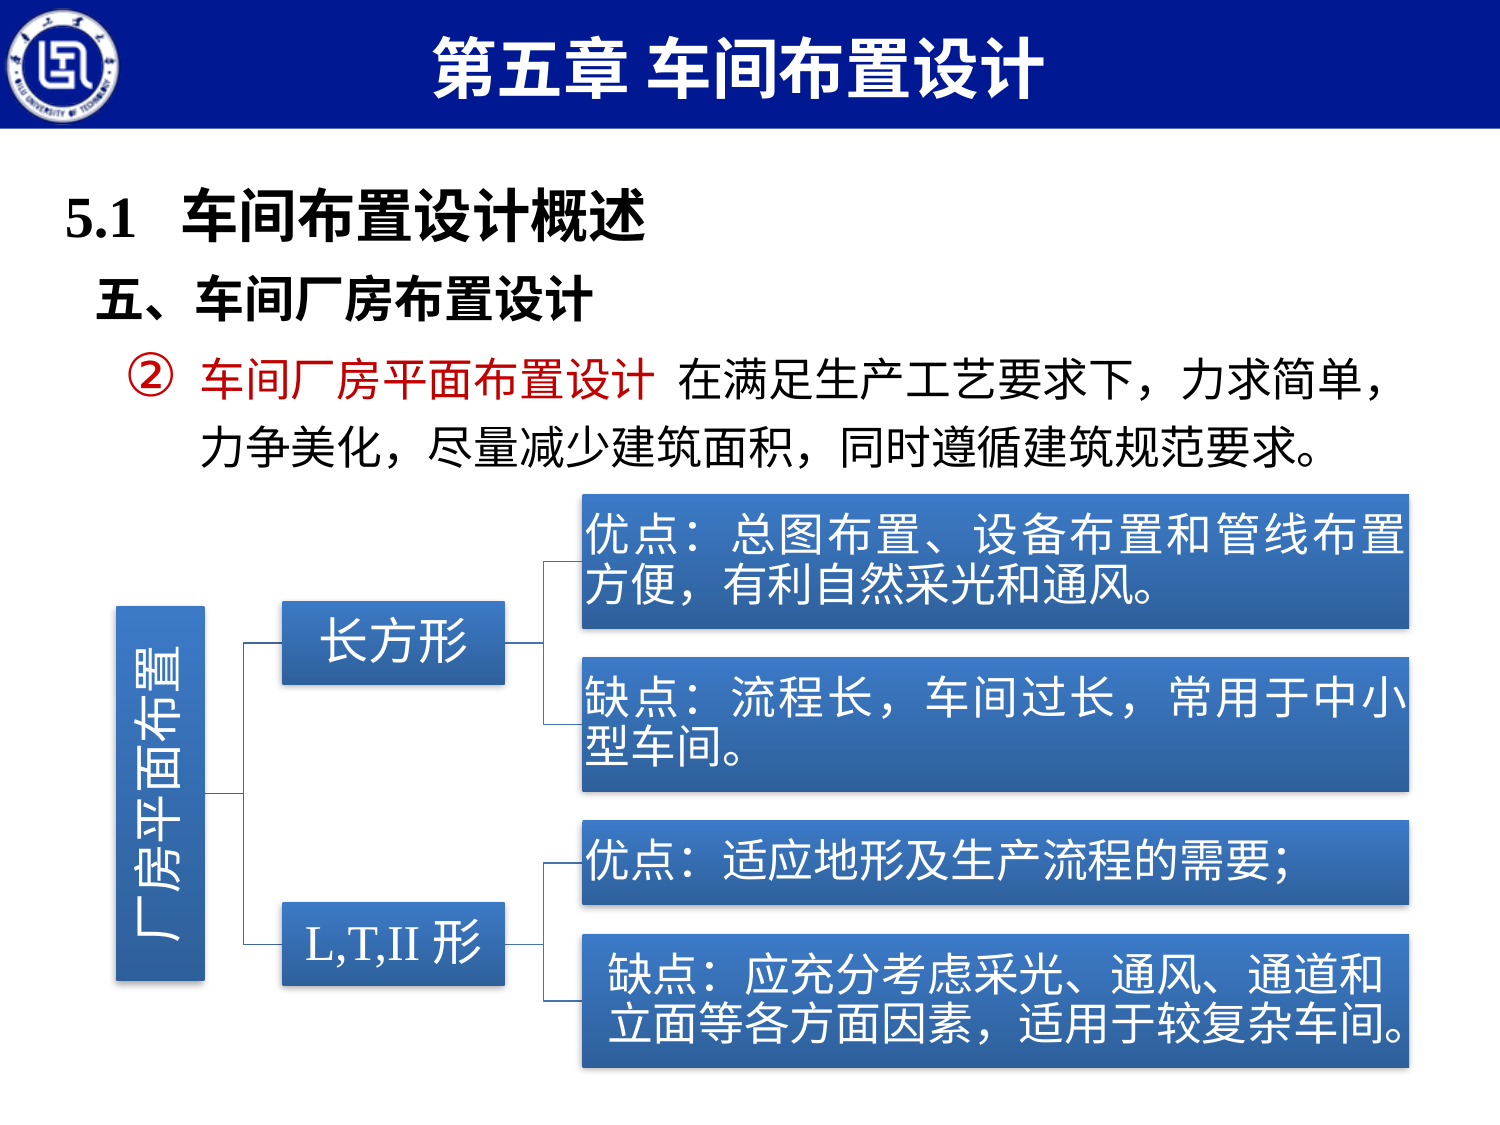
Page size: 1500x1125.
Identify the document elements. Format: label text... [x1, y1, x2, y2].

text_box 第五章 车间布置设计 [58, 19, 1418, 115]
text_box 5.1 车间布置设计概述 五、车间厂房布置设计 车间厂房平面布置设计 在满足生产工艺要求下，力求简单，力争美化，尽量减少建筑面积，同时遵循建筑规范要求。 [50, 172, 1438, 1059]
picture [1, 7, 123, 126]
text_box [88, 467, 1438, 1095]
